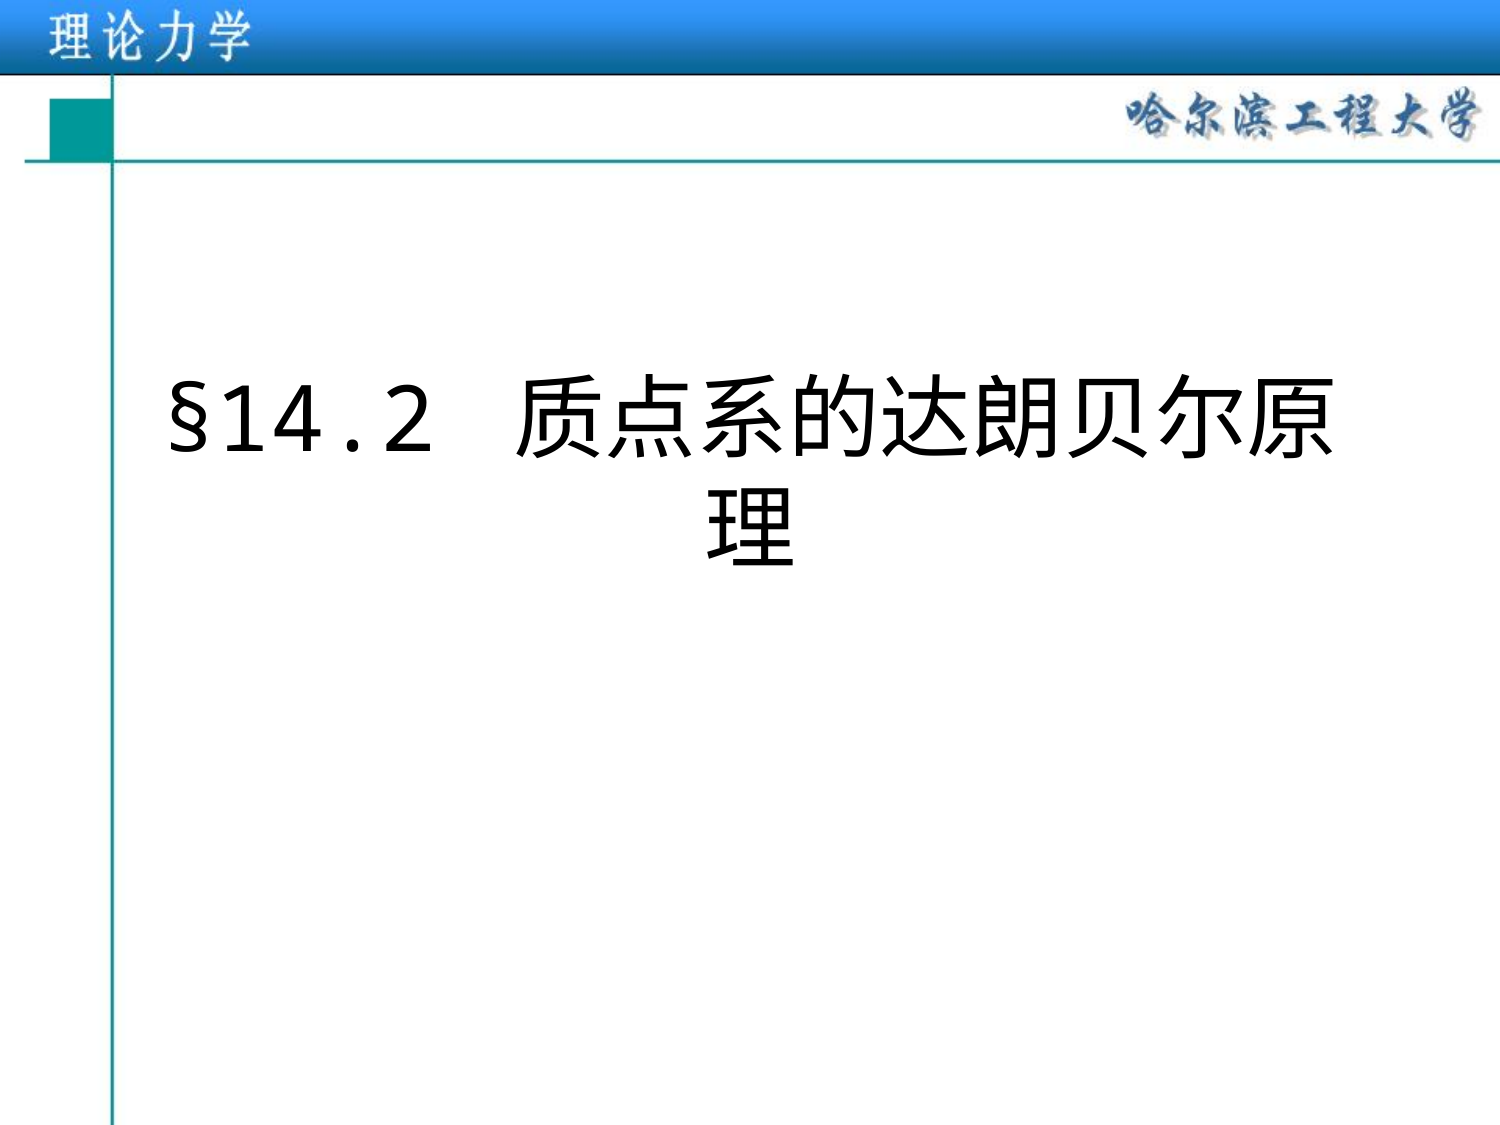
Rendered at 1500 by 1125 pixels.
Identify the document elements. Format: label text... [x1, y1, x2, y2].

picture [0, 0, 1500, 1125]
title §14.2 质点系的达朗贝尔原理 [112, 349, 1388, 591]
